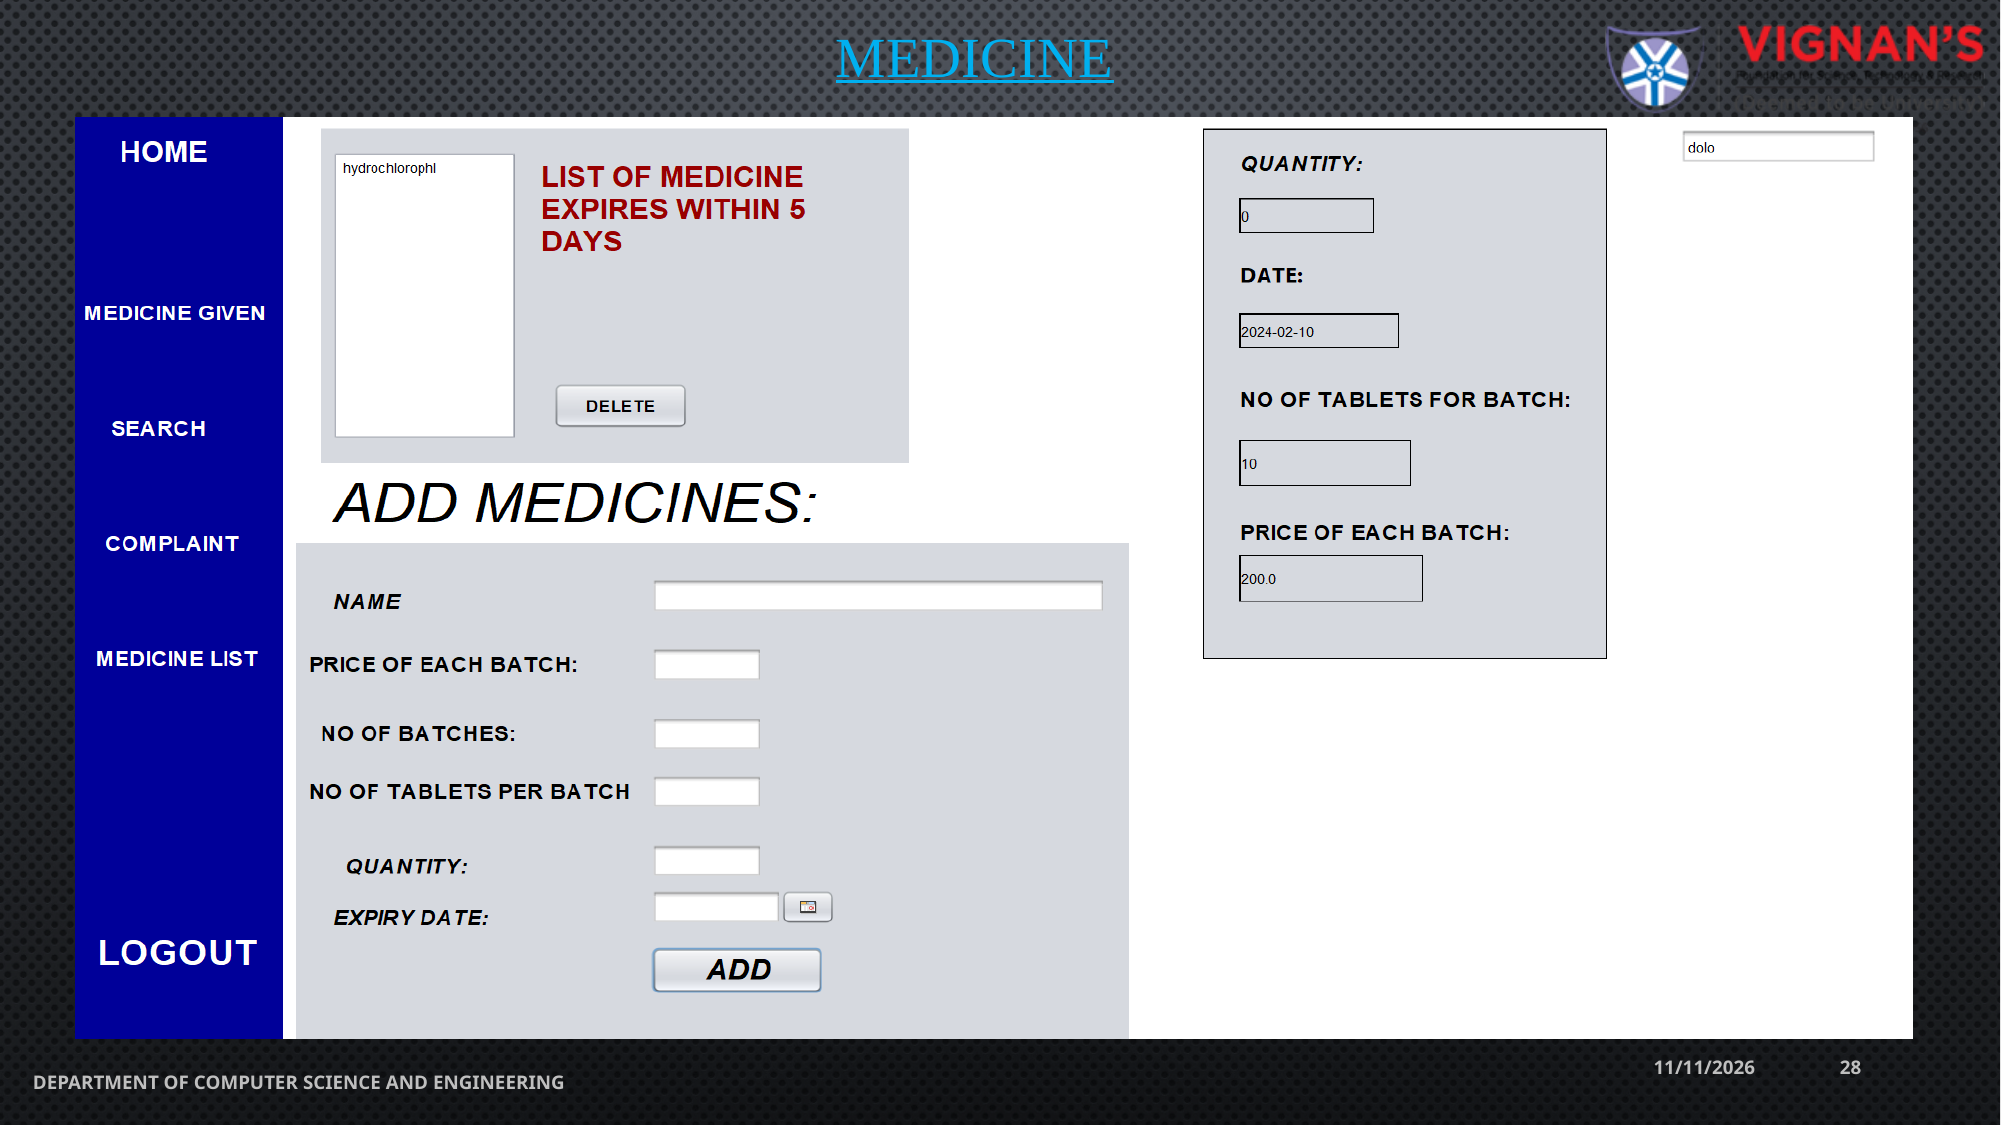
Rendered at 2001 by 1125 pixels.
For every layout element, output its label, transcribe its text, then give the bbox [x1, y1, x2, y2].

picture [0, 0, 2001, 1125]
text_box 28 [1785, 1048, 1877, 1099]
text_box 01/04/2022 [1507, 1048, 1770, 1099]
text_box DEPARTMENT OF COMPUTER SCIENCE AND ENGINEERING [18, 1052, 1256, 1112]
text_box Medicine [18, 12, 1931, 96]
